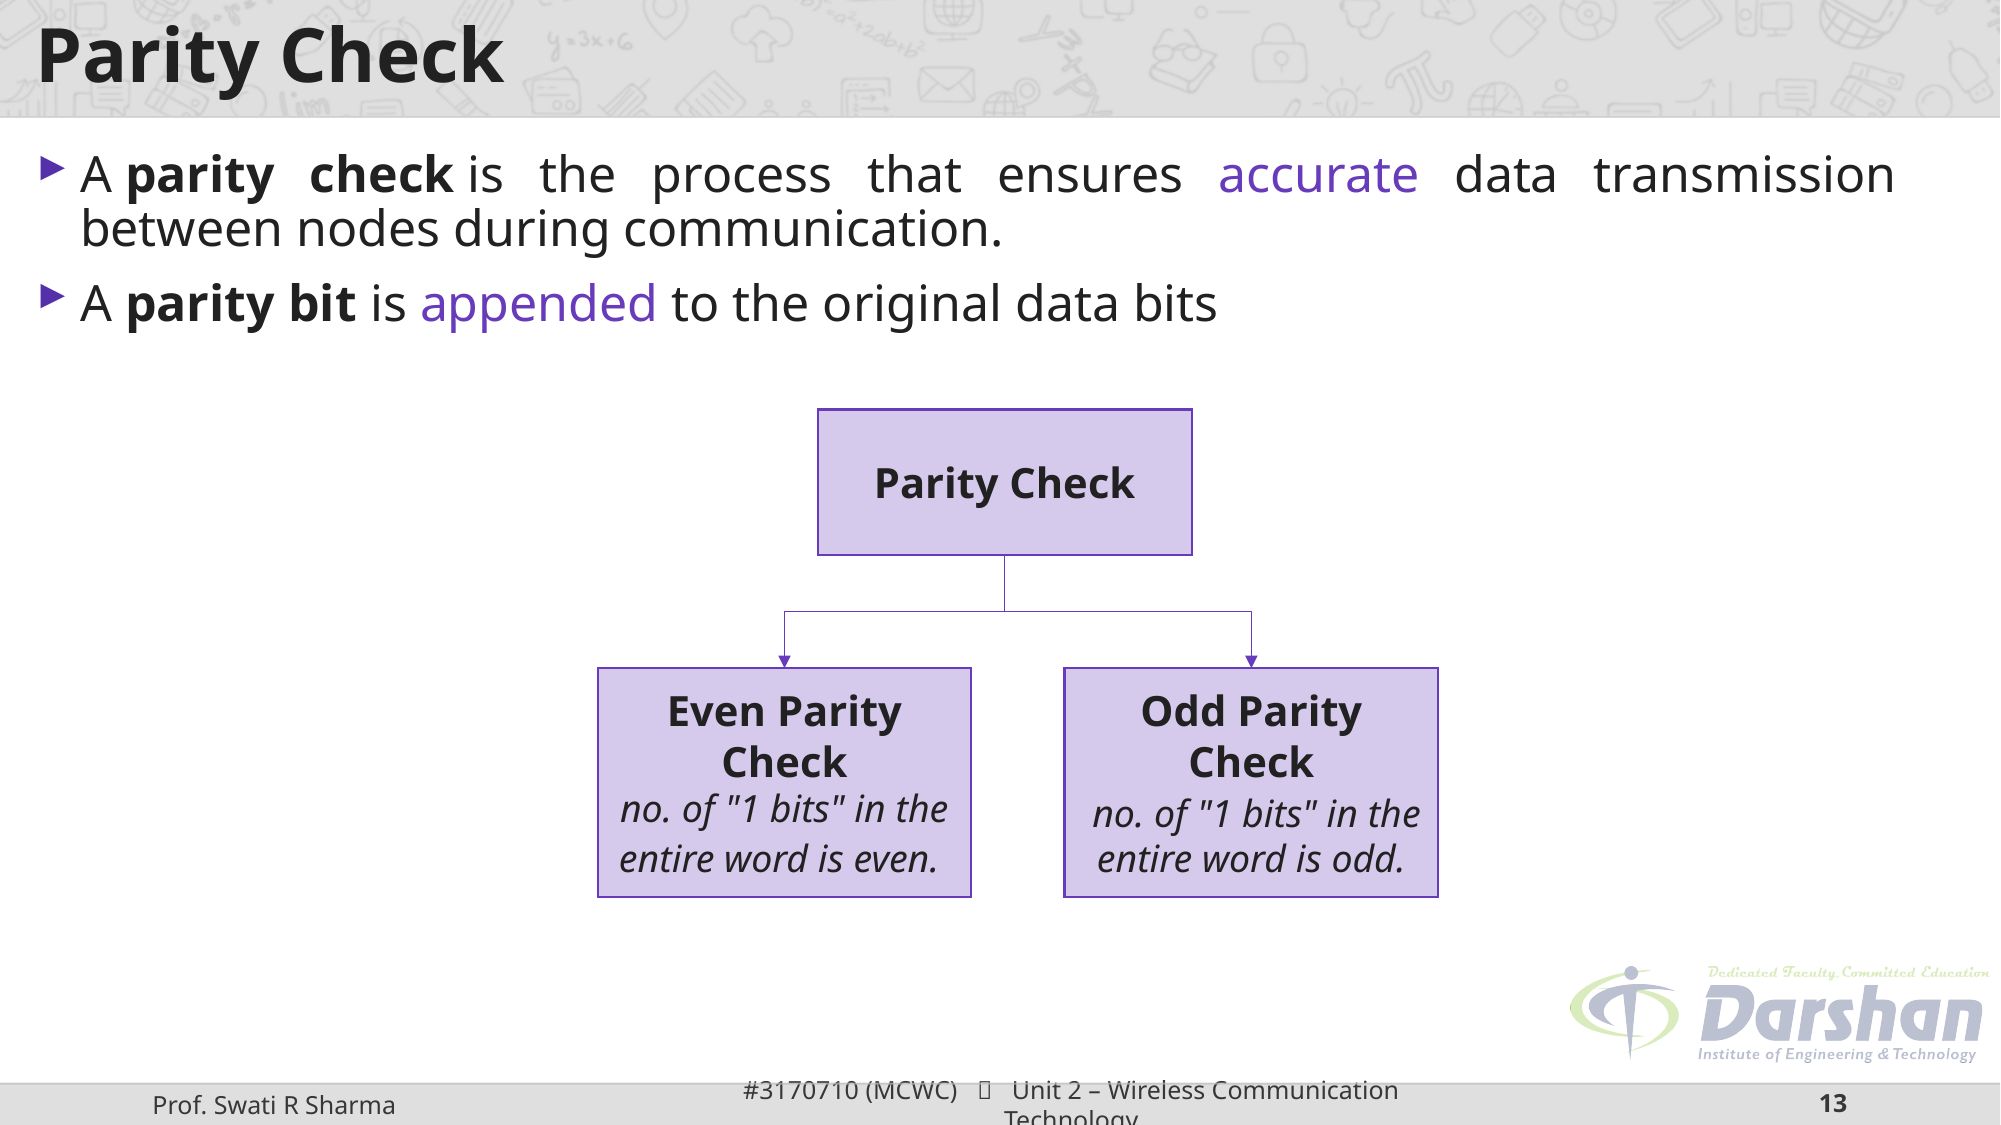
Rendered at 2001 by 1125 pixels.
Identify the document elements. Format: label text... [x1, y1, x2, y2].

text_box 1 [1570, 966, 1990, 1063]
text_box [837, 501, 952, 722]
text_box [1071, 487, 1185, 735]
title Parity Check [0, 0, 2000, 117]
list A parity check is the process that ensures accurate data transmission between nodes during communication. A parity bit is appended to the original data bits [21, 141, 1912, 458]
text_box Even Parity Check no. of "1 bits" in the entire word is even. [597, 667, 972, 898]
text_box Parity Check [817, 408, 1193, 556]
text_box Odd Parity Check no. of "1 bits" in the entire word is odd. [1063, 667, 1439, 898]
